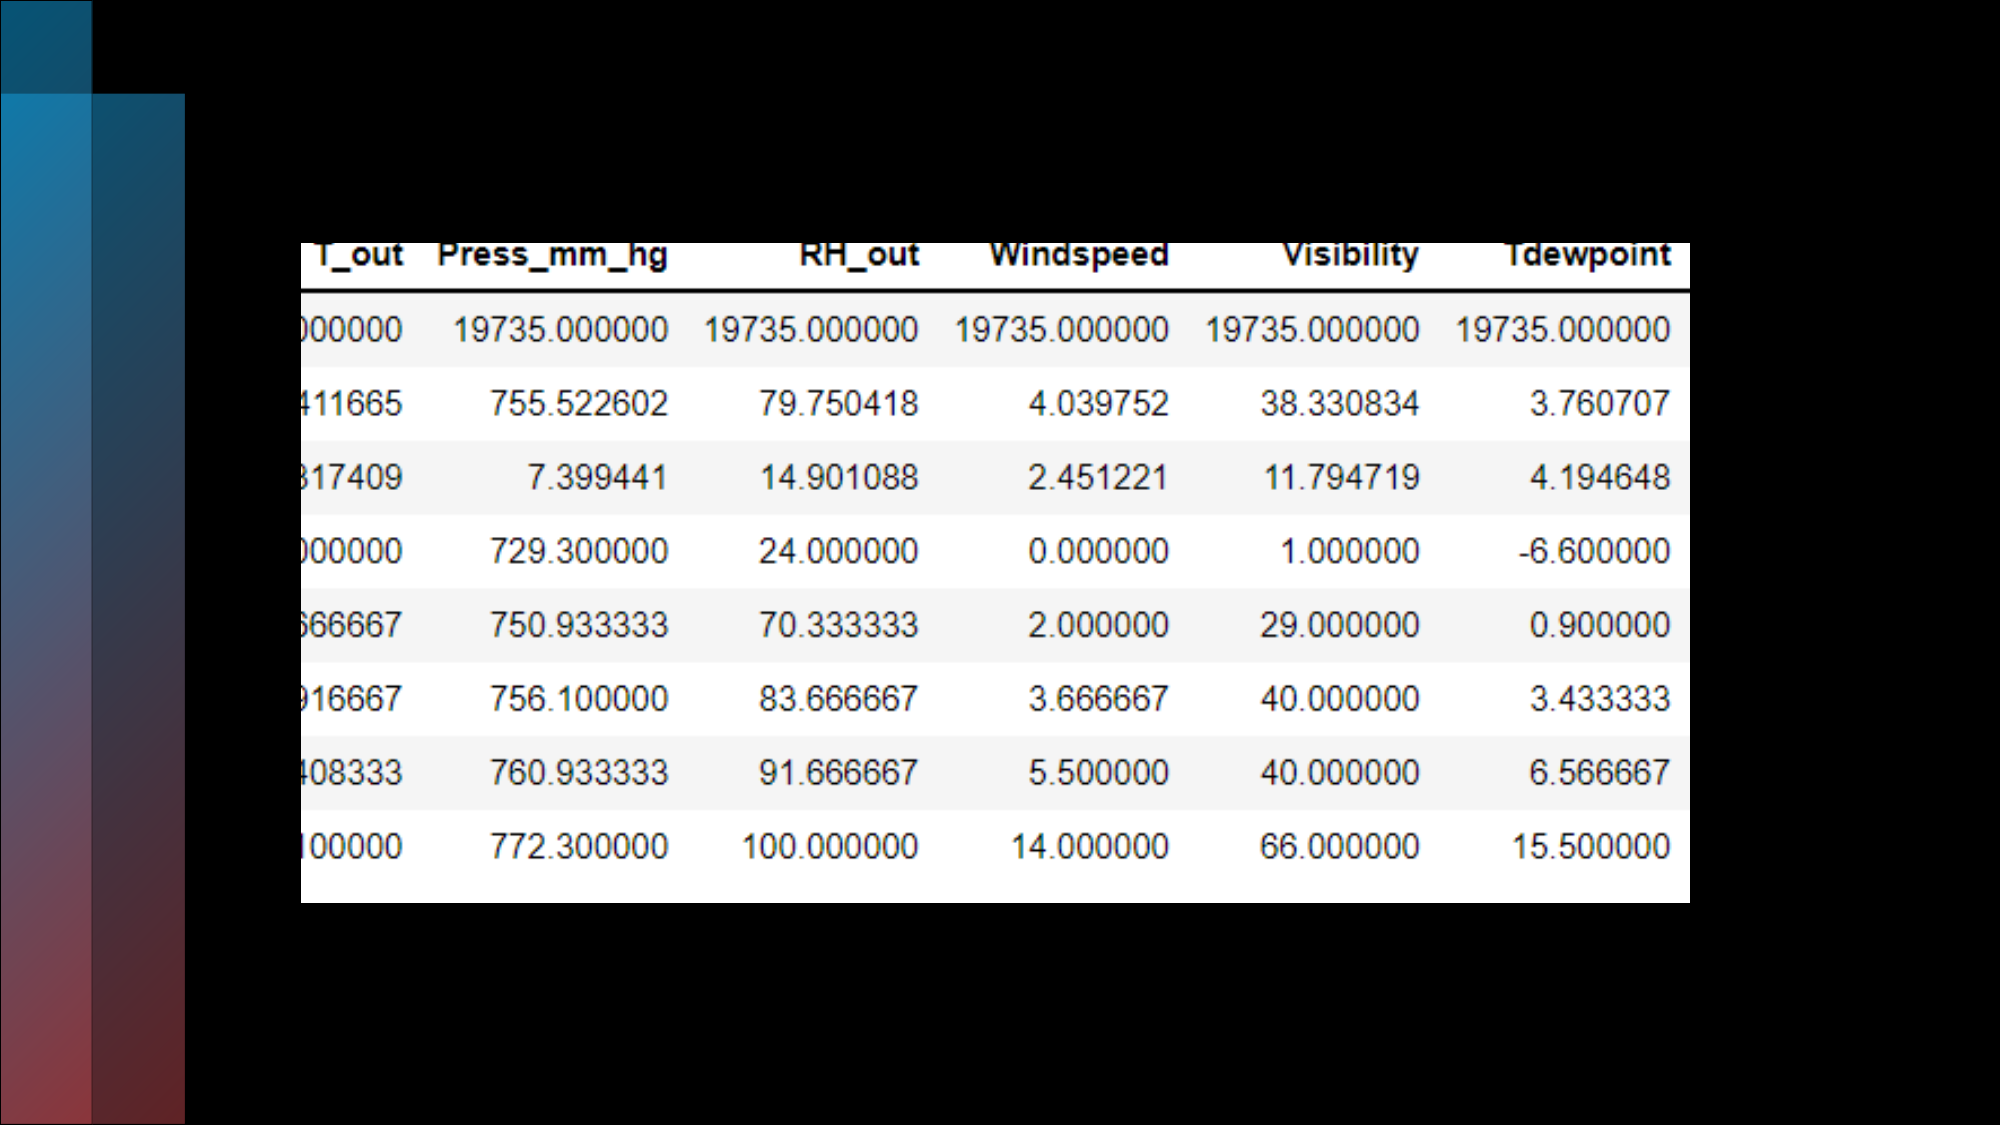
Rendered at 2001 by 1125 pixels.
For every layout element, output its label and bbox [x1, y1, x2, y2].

text_box [221, 38, 1778, 293]
picture [301, 243, 1690, 903]
